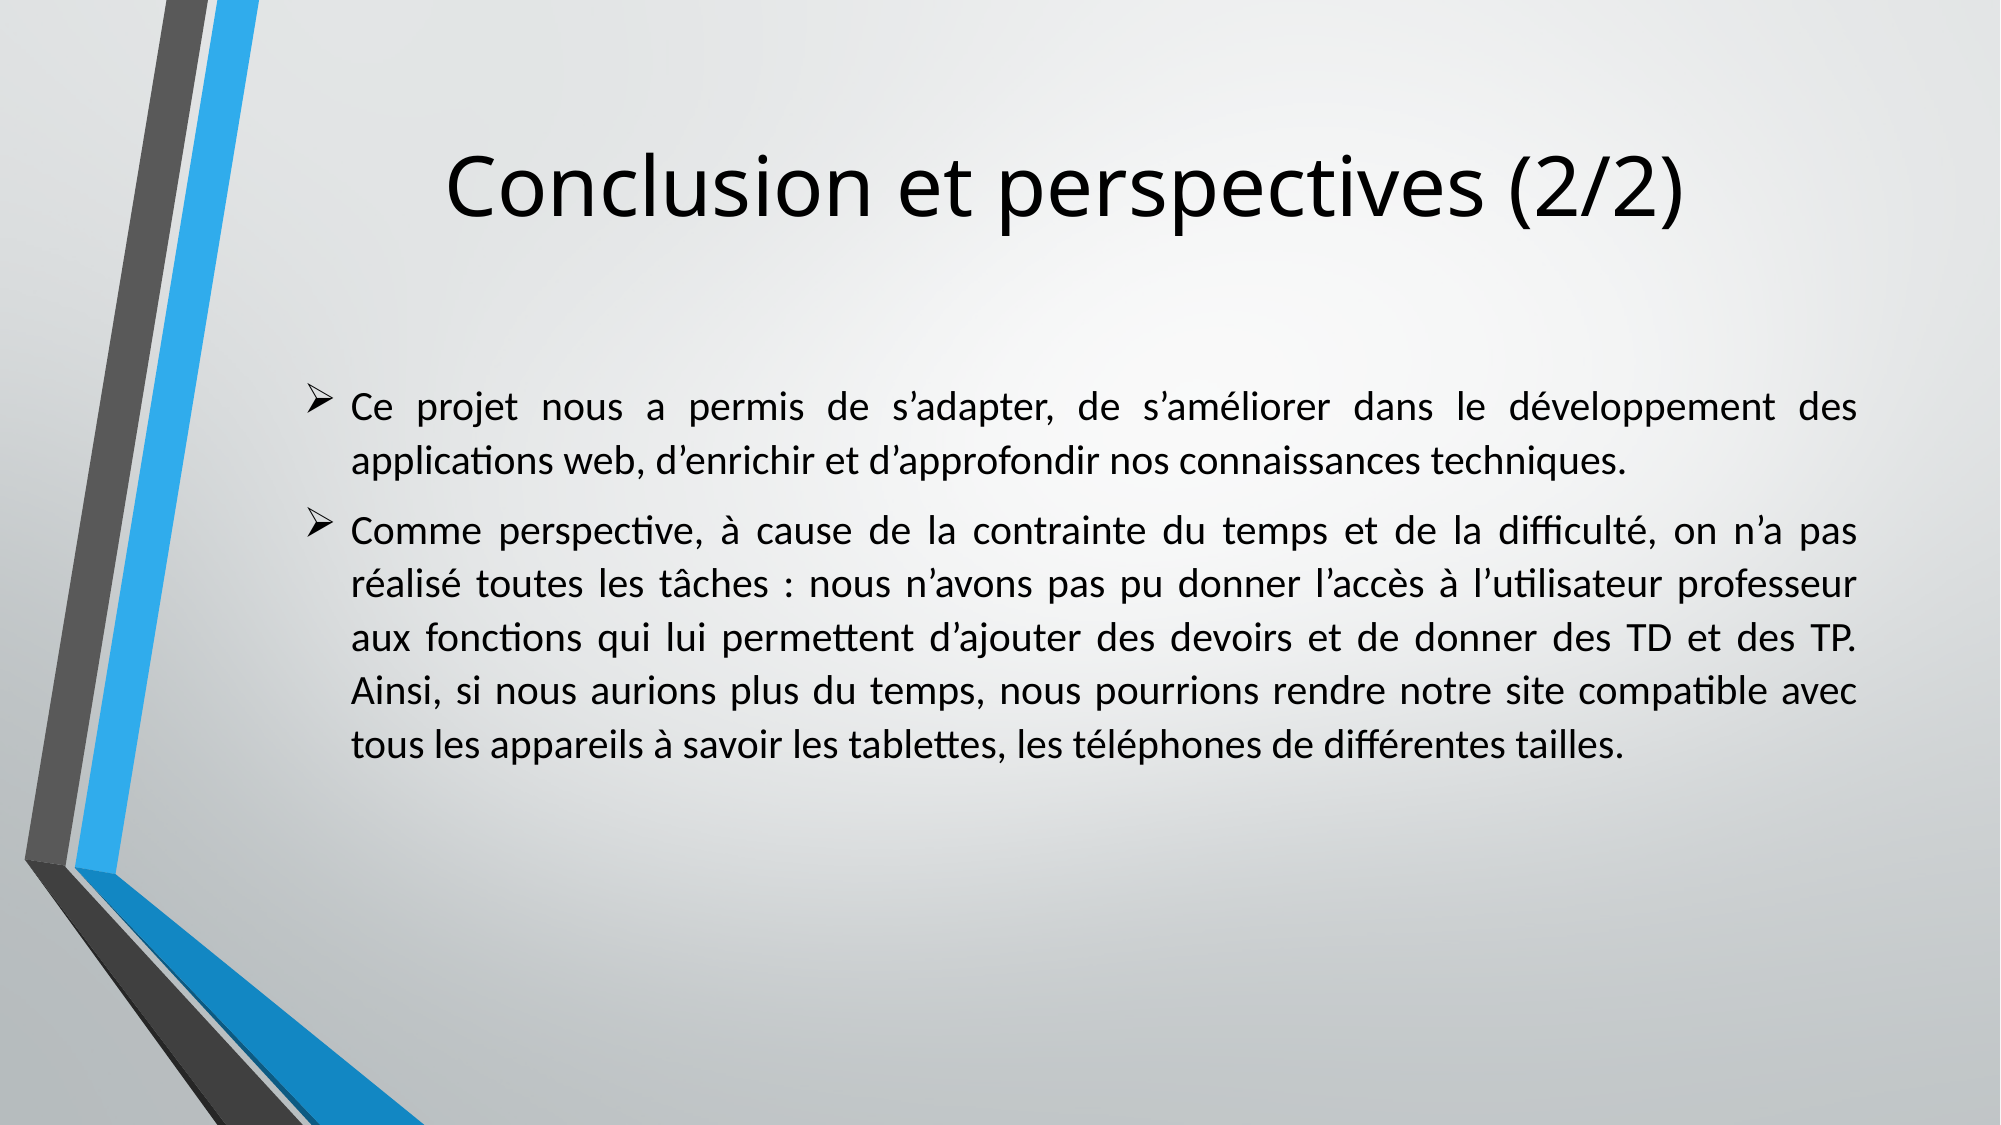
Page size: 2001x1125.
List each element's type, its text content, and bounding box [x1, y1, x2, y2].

title Conclusion et perspectives (2/2) [243, 112, 1887, 254]
text_box Ce projet nous a permis de s’adapter, de s’améliorer dans le développement des applications web, d’enrichir et d’approfondir nos connaissances techniques. Comme perspective, à cause de la contrainte du temps et de la difficulté, on n’a pas réalisé toutes les tâches : nous n’avons pas pu donner l’accès à l’utilisateur professeur aux fonctions qui lui permettent d’ajouter des devoirs et de donner des TD et des TP. Ainsi, si nous aurions plus du temps, nous pourrions rendre notre site compatible avec tous les appareils à savoir les tablettes, les téléphones de différentes tailles. [289, 368, 1873, 836]
